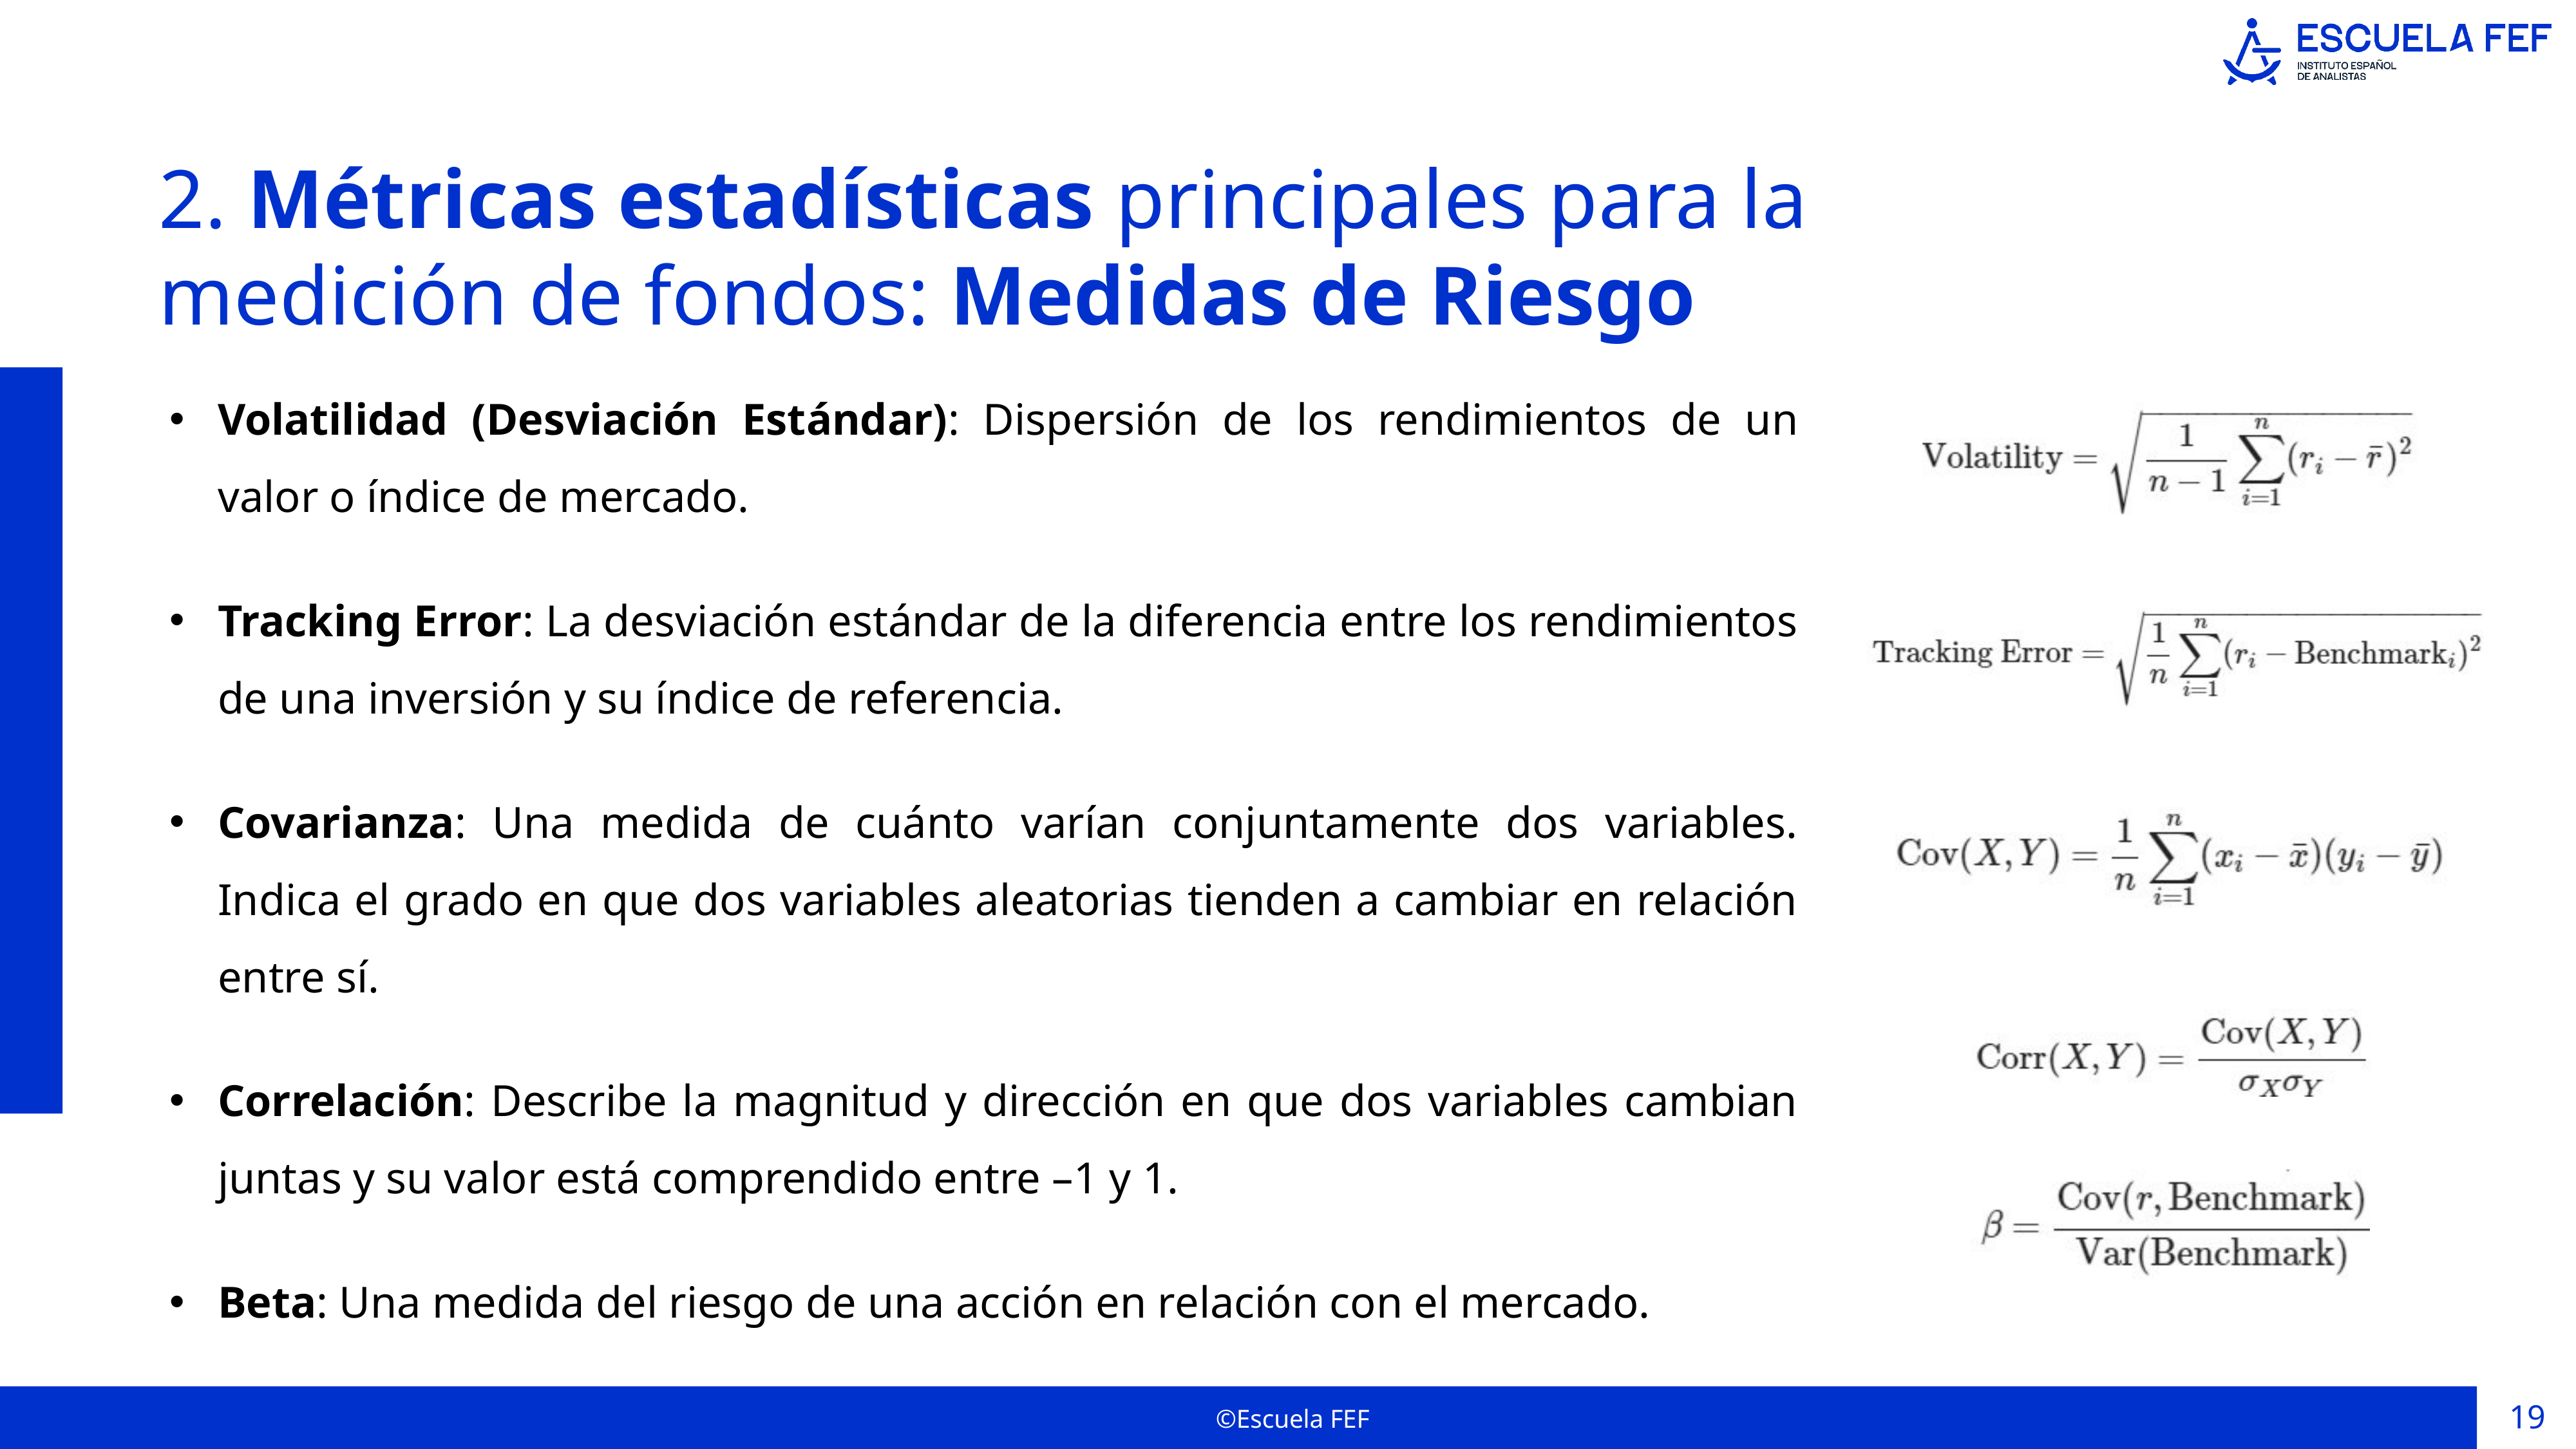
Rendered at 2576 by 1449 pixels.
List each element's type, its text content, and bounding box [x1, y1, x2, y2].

text_box Volatilidad (Desviación Estándar): Dispersión de los rendimientos de un valor o índice de mercado. Tracking Error: La desviación estándar de la diferencia entre los rendimientos de una inversión y su índice de referencia. Covarianza: Una medida de cuánto varían conjuntamente dos variables. Indica el grado en que dos variables aleatorias tienden a cambiar en relación entre sí. Correlación: Describe la magnitud y dirección en que dos variables cambian juntas y su valor está comprendido entre –1 y 1. Beta: Una medida del riesgo de una acción en relación con el mercado. [169, 366, 1800, 1327]
picture [2223, 18, 2552, 85]
picture [1922, 401, 2422, 515]
picture [1969, 1169, 2371, 1285]
text_box 2. Métricas estadísticas principales para la medición de fondos: Medidas de Riesgo [149, 142, 1833, 346]
picture [1971, 1007, 2371, 1098]
picture [1854, 607, 2491, 709]
picture [1895, 806, 2450, 909]
text_box [0, 367, 63, 1114]
